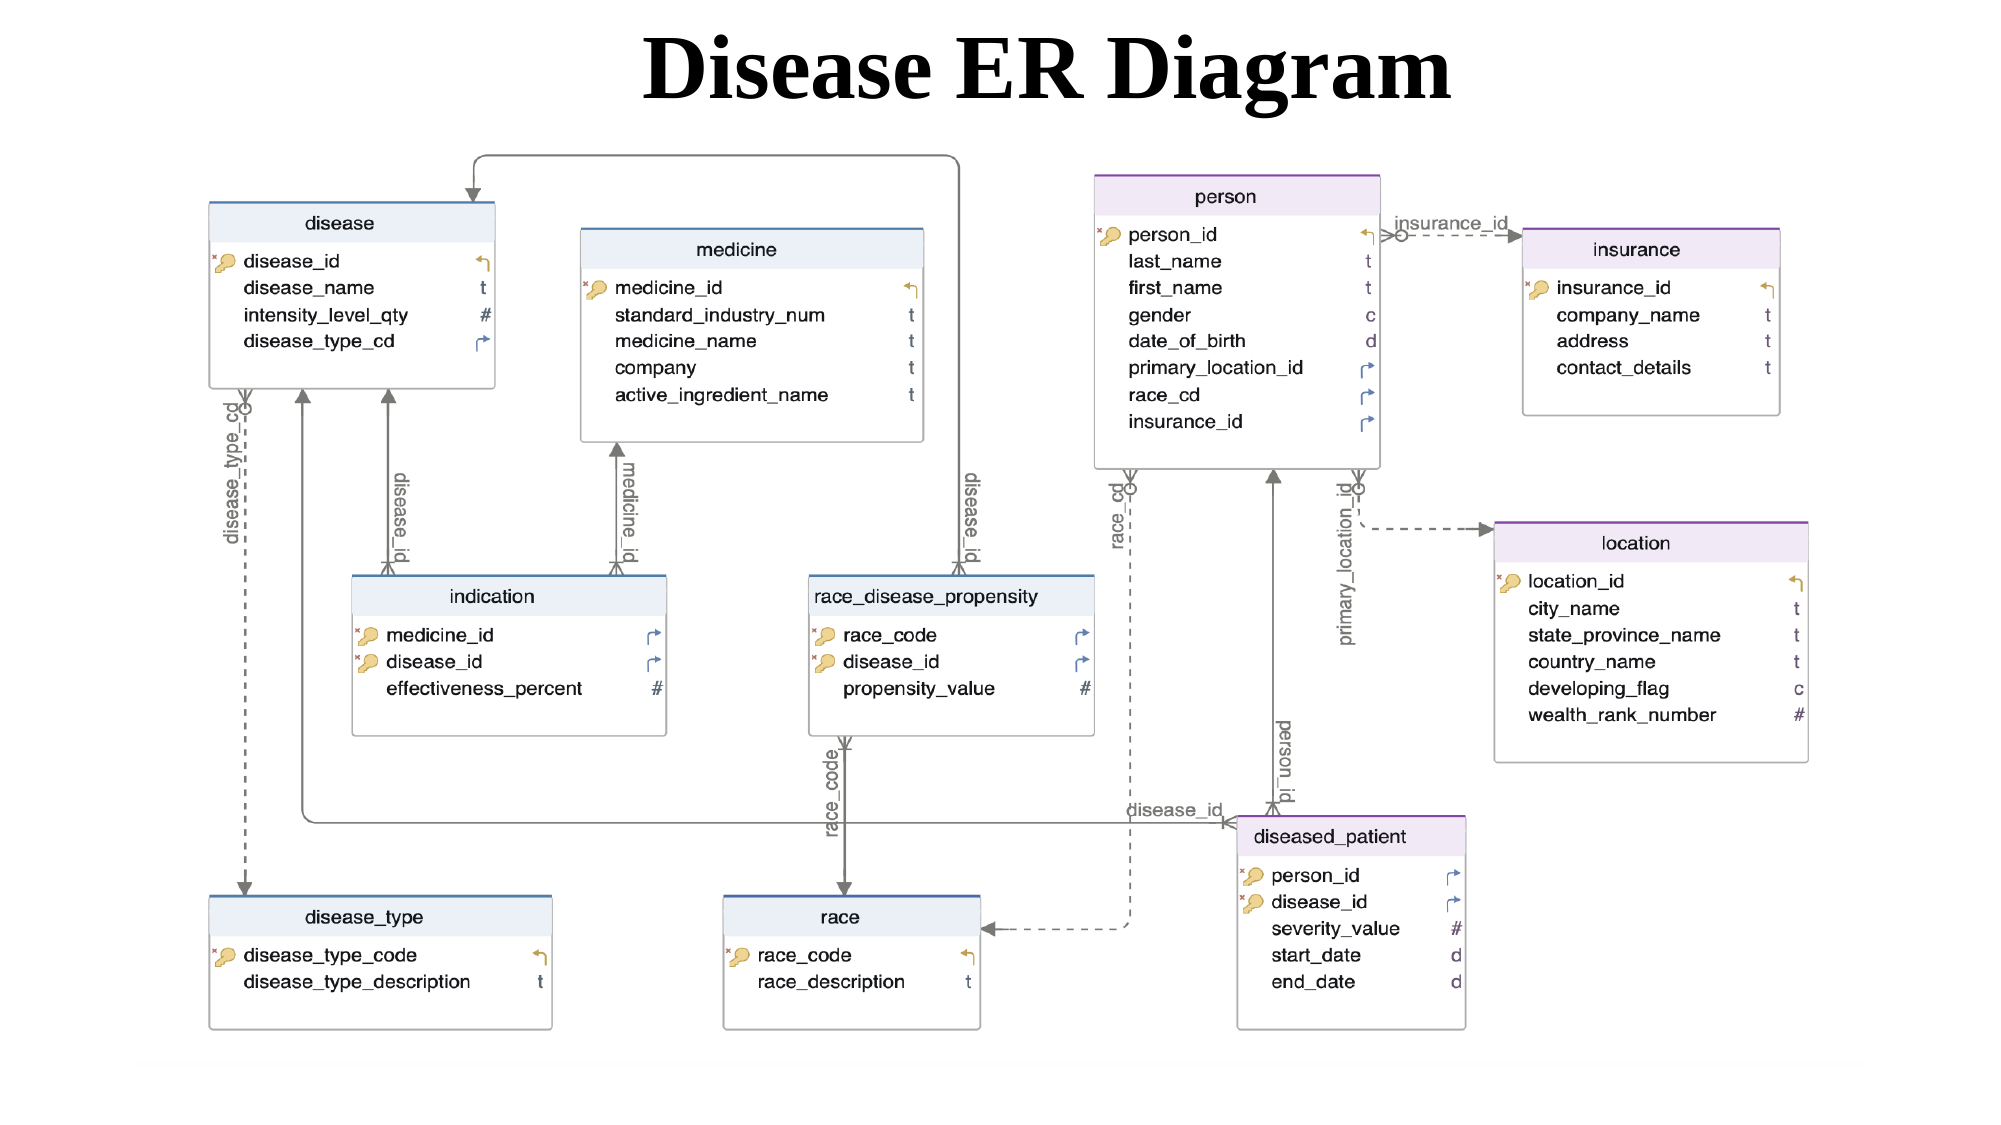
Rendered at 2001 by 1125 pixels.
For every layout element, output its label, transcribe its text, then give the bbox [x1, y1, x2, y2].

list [134, 134, 1869, 1066]
text_box Disease ER Diagram [351, 0, 1745, 125]
